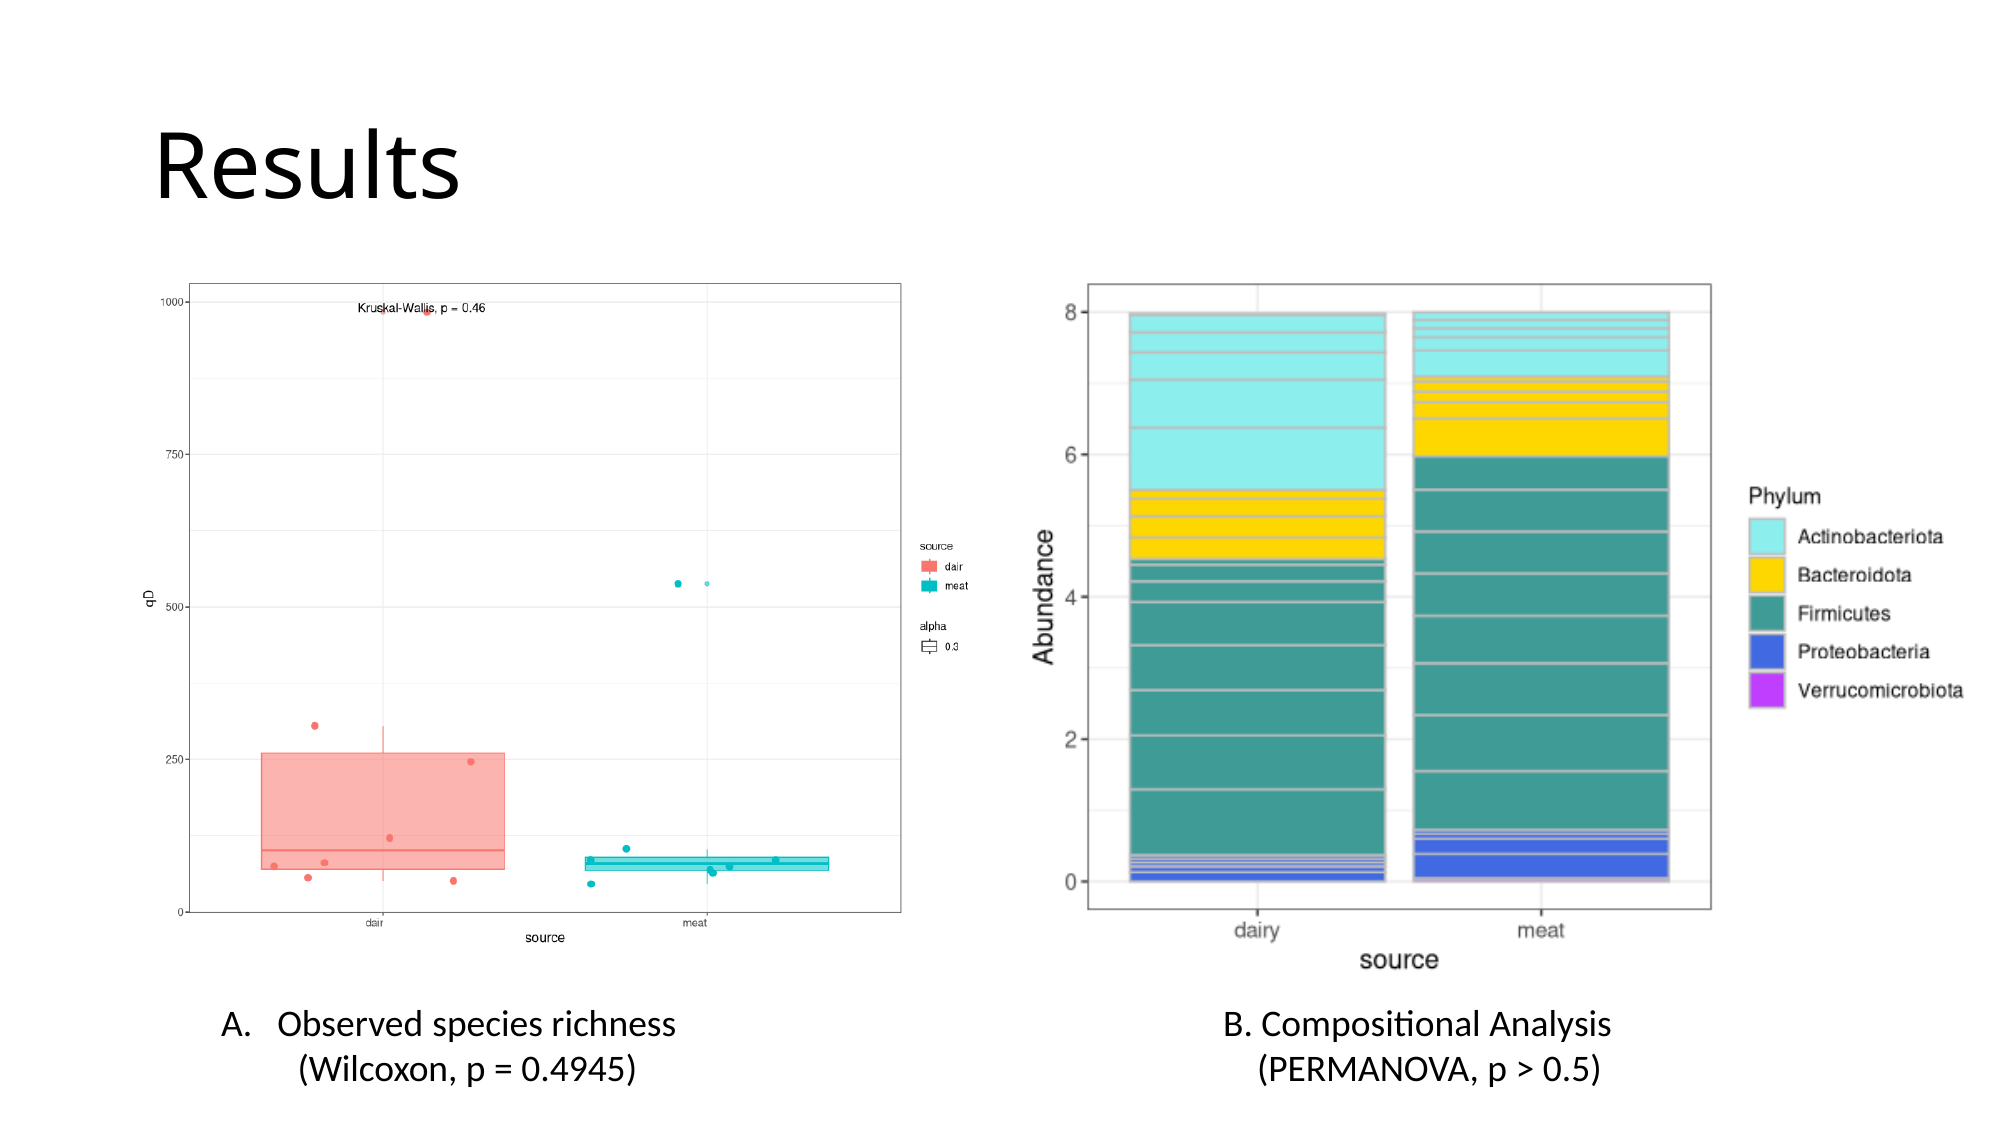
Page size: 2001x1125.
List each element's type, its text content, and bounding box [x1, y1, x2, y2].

text_box Observed species richness (Wilcoxon, p = 0.4945) [206, 991, 701, 1096]
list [137, 277, 979, 951]
picture [1020, 272, 1982, 987]
text_box B. Compositional Analysis (PERMANOVA, p > 0.5) [1208, 991, 1636, 1096]
title Results [137, 59, 1863, 278]
